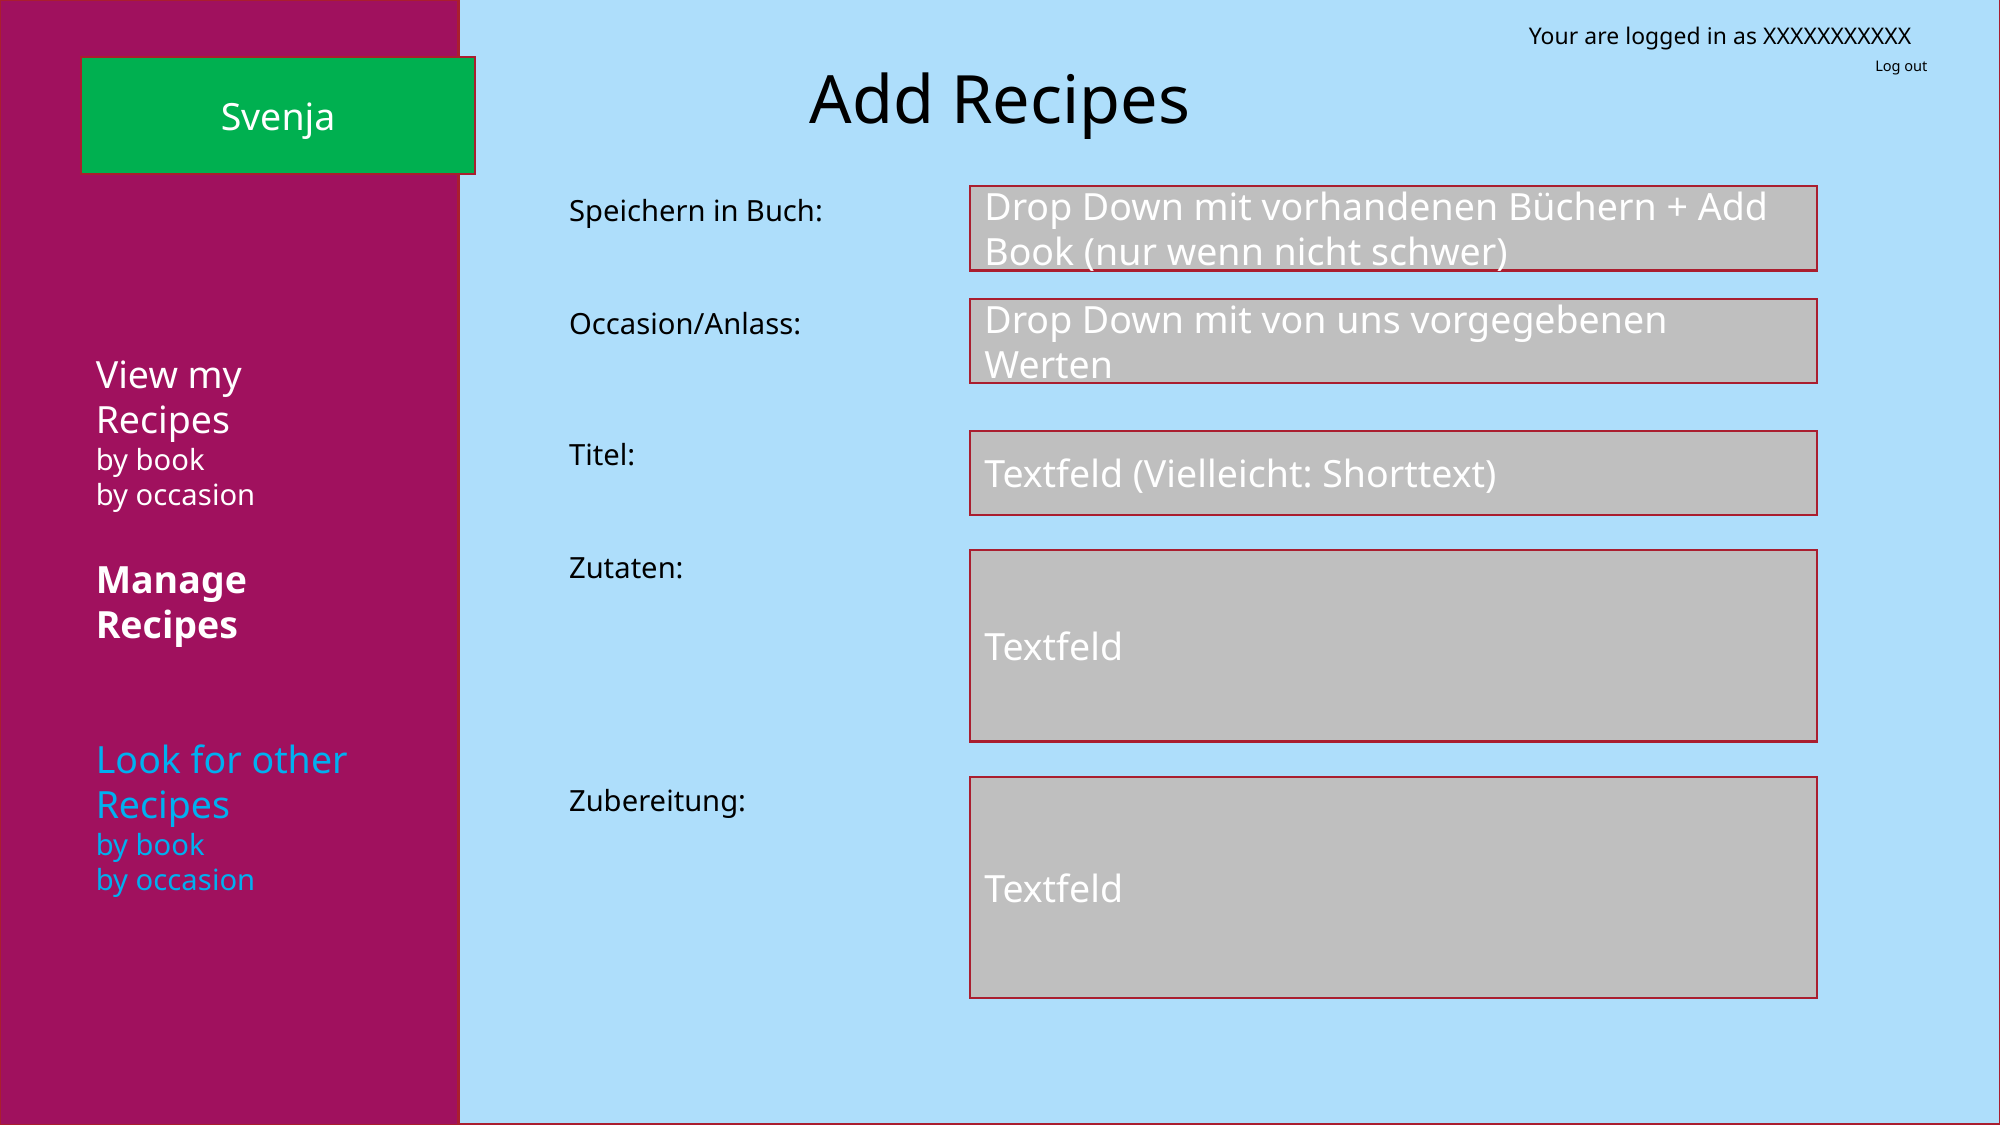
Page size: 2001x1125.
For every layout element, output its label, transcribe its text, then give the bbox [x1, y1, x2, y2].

text_box Drop Down mit von uns vorgegebenen Werten [969, 298, 1818, 384]
text_box Textfeld [969, 776, 1818, 999]
title Add Recipes [120, 56, 1880, 300]
text_box Textfeld [969, 549, 1818, 743]
text_box Textfeld (Vielleicht: Shorttext) [969, 430, 1818, 516]
text_box [460, 0, 2000, 1125]
text_box Log out [1516, 49, 1943, 82]
text_box [0, 0, 460, 1125]
text_box Zutaten: [554, 541, 907, 592]
text_box View my Recipes by book by occasion Manage Recipes Look for other Recipes by book by occasion [81, 343, 400, 949]
text_box Zubereitung: [554, 775, 907, 826]
text_box Svenja [80, 56, 476, 175]
text_box Occasion/Anlass: [554, 297, 907, 348]
text_box Titel: [554, 429, 907, 479]
text_box Your are logged in as XXXXXXXXXXX [1514, 13, 1940, 56]
text_box Speichern in Buch: [554, 184, 907, 235]
text_box Drop Down mit vorhandenen Büchern + Add Book (nur wenn nicht schwer) [969, 185, 1818, 272]
